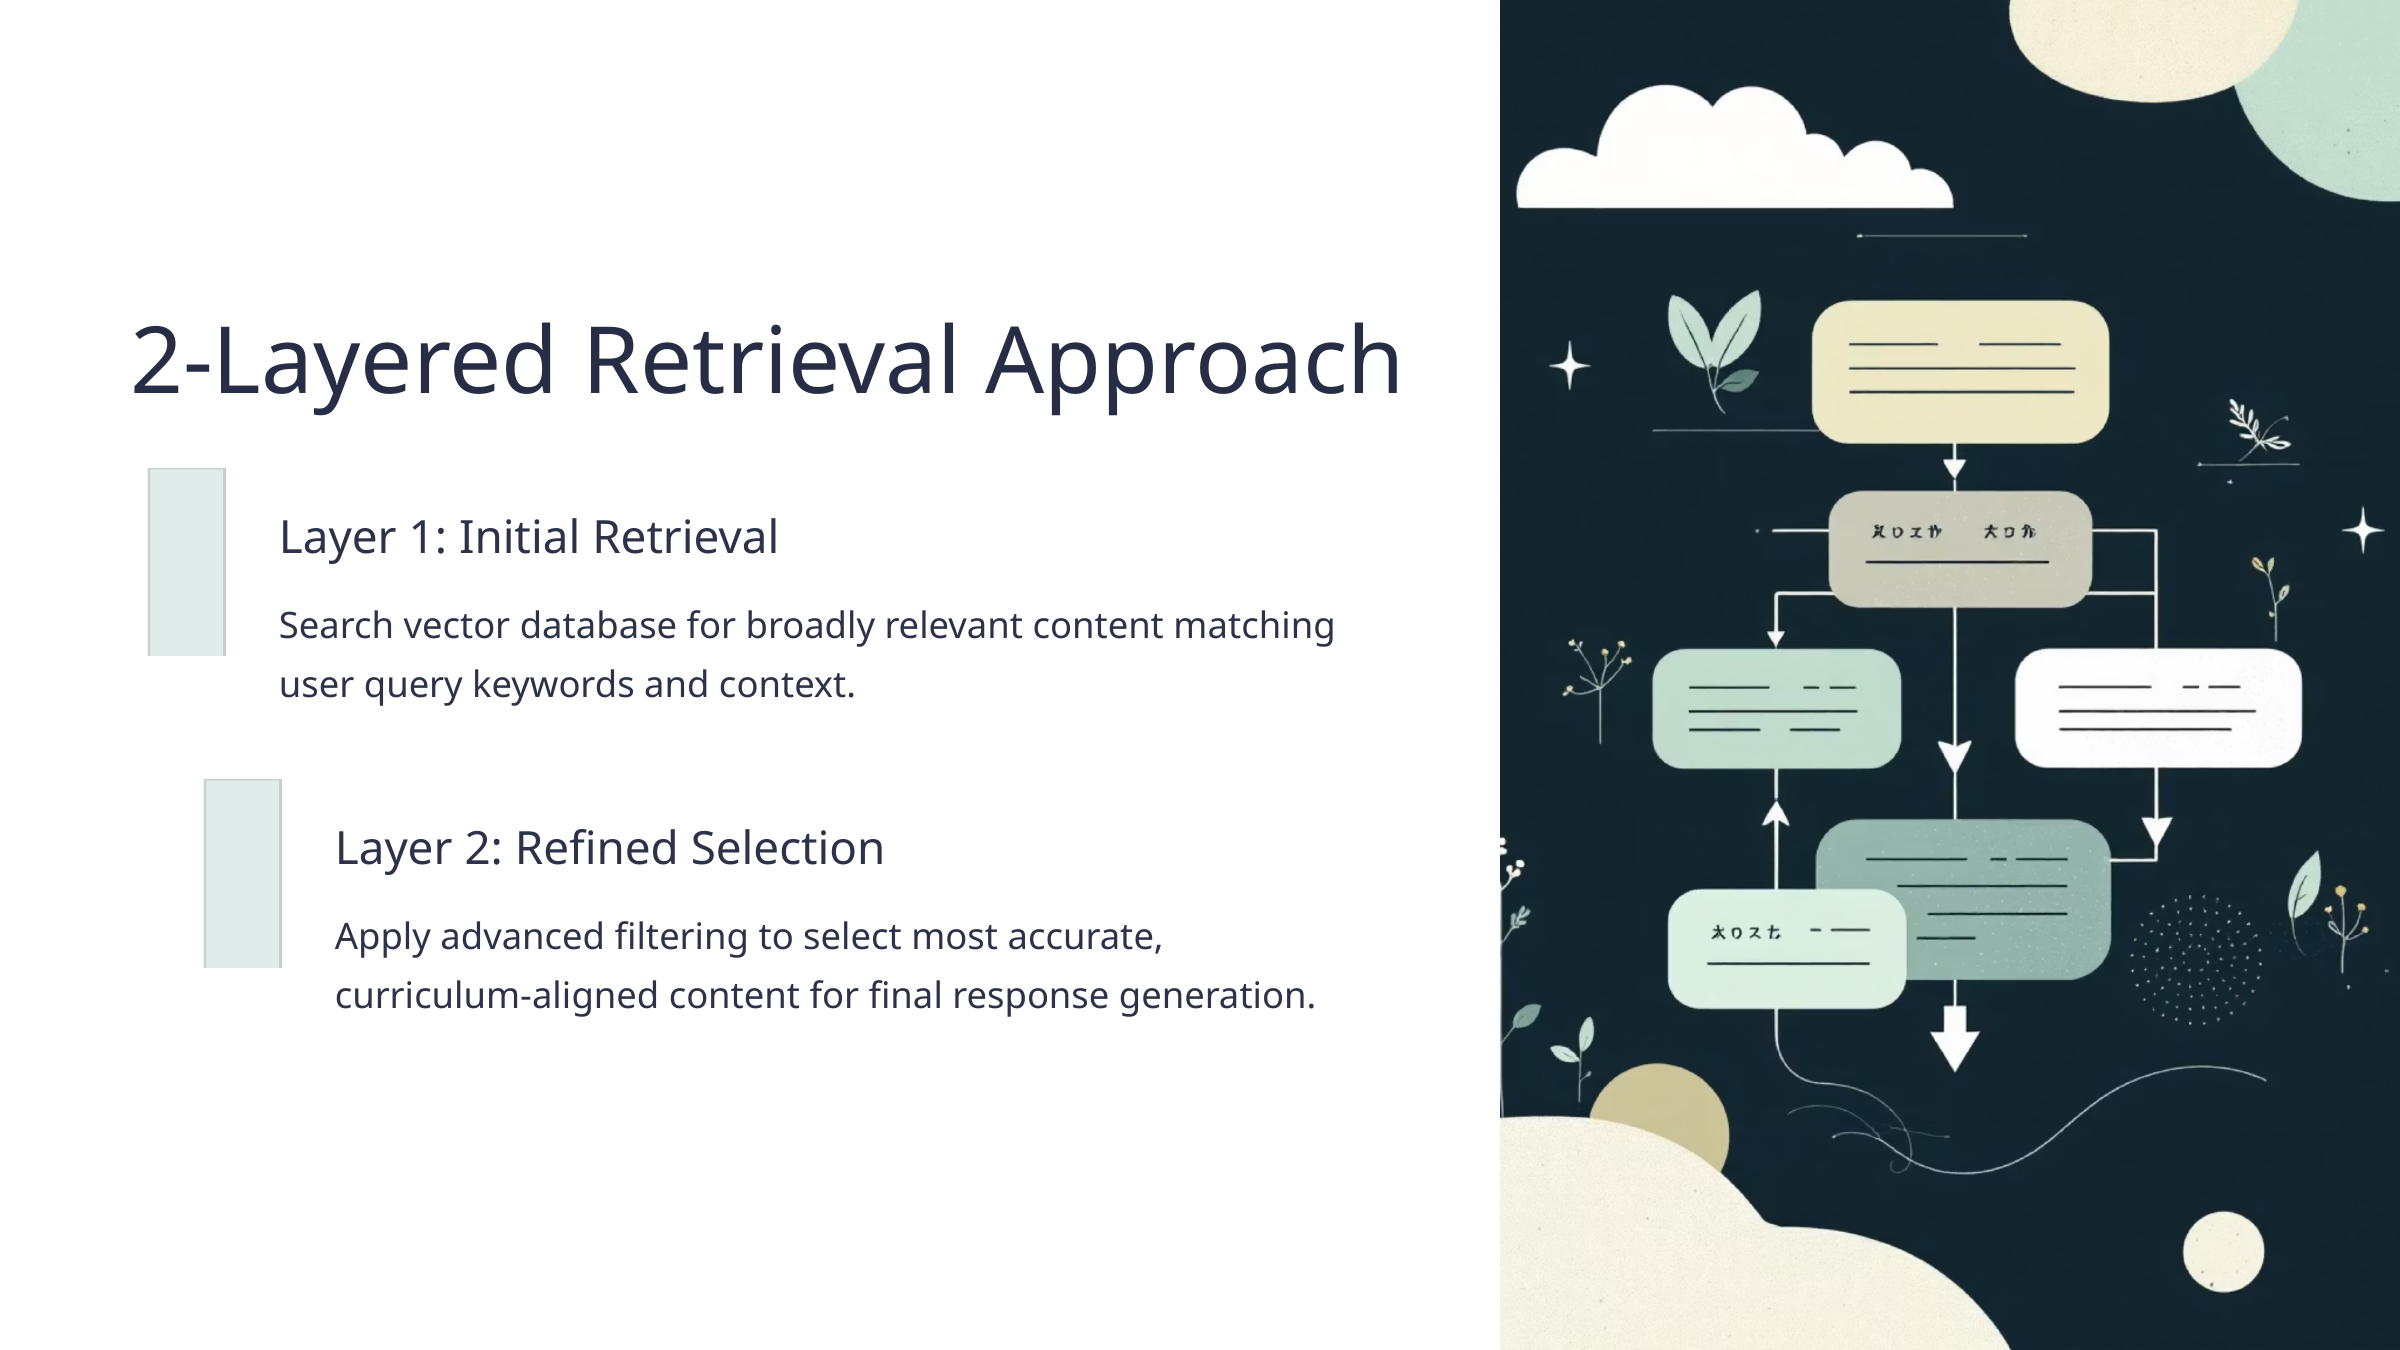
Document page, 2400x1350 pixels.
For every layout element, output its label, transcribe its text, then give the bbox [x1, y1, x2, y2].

picture [185, 779, 298, 968]
text_box Search vector database for broadly relevant content matching user query keywords and context. [278, 586, 1370, 706]
text_box Layer 2: Refined Selection [334, 816, 859, 875]
picture [1499, 0, 2400, 1350]
text_box Layer 1: Initial Retrieval [278, 505, 745, 564]
text_box Apply advanced filtering to select most accurate, curriculum-aligned content for final response generation. [334, 897, 1370, 1017]
text_box 2-Layered Retrieval Approach [130, 296, 1353, 413]
picture [130, 468, 242, 656]
